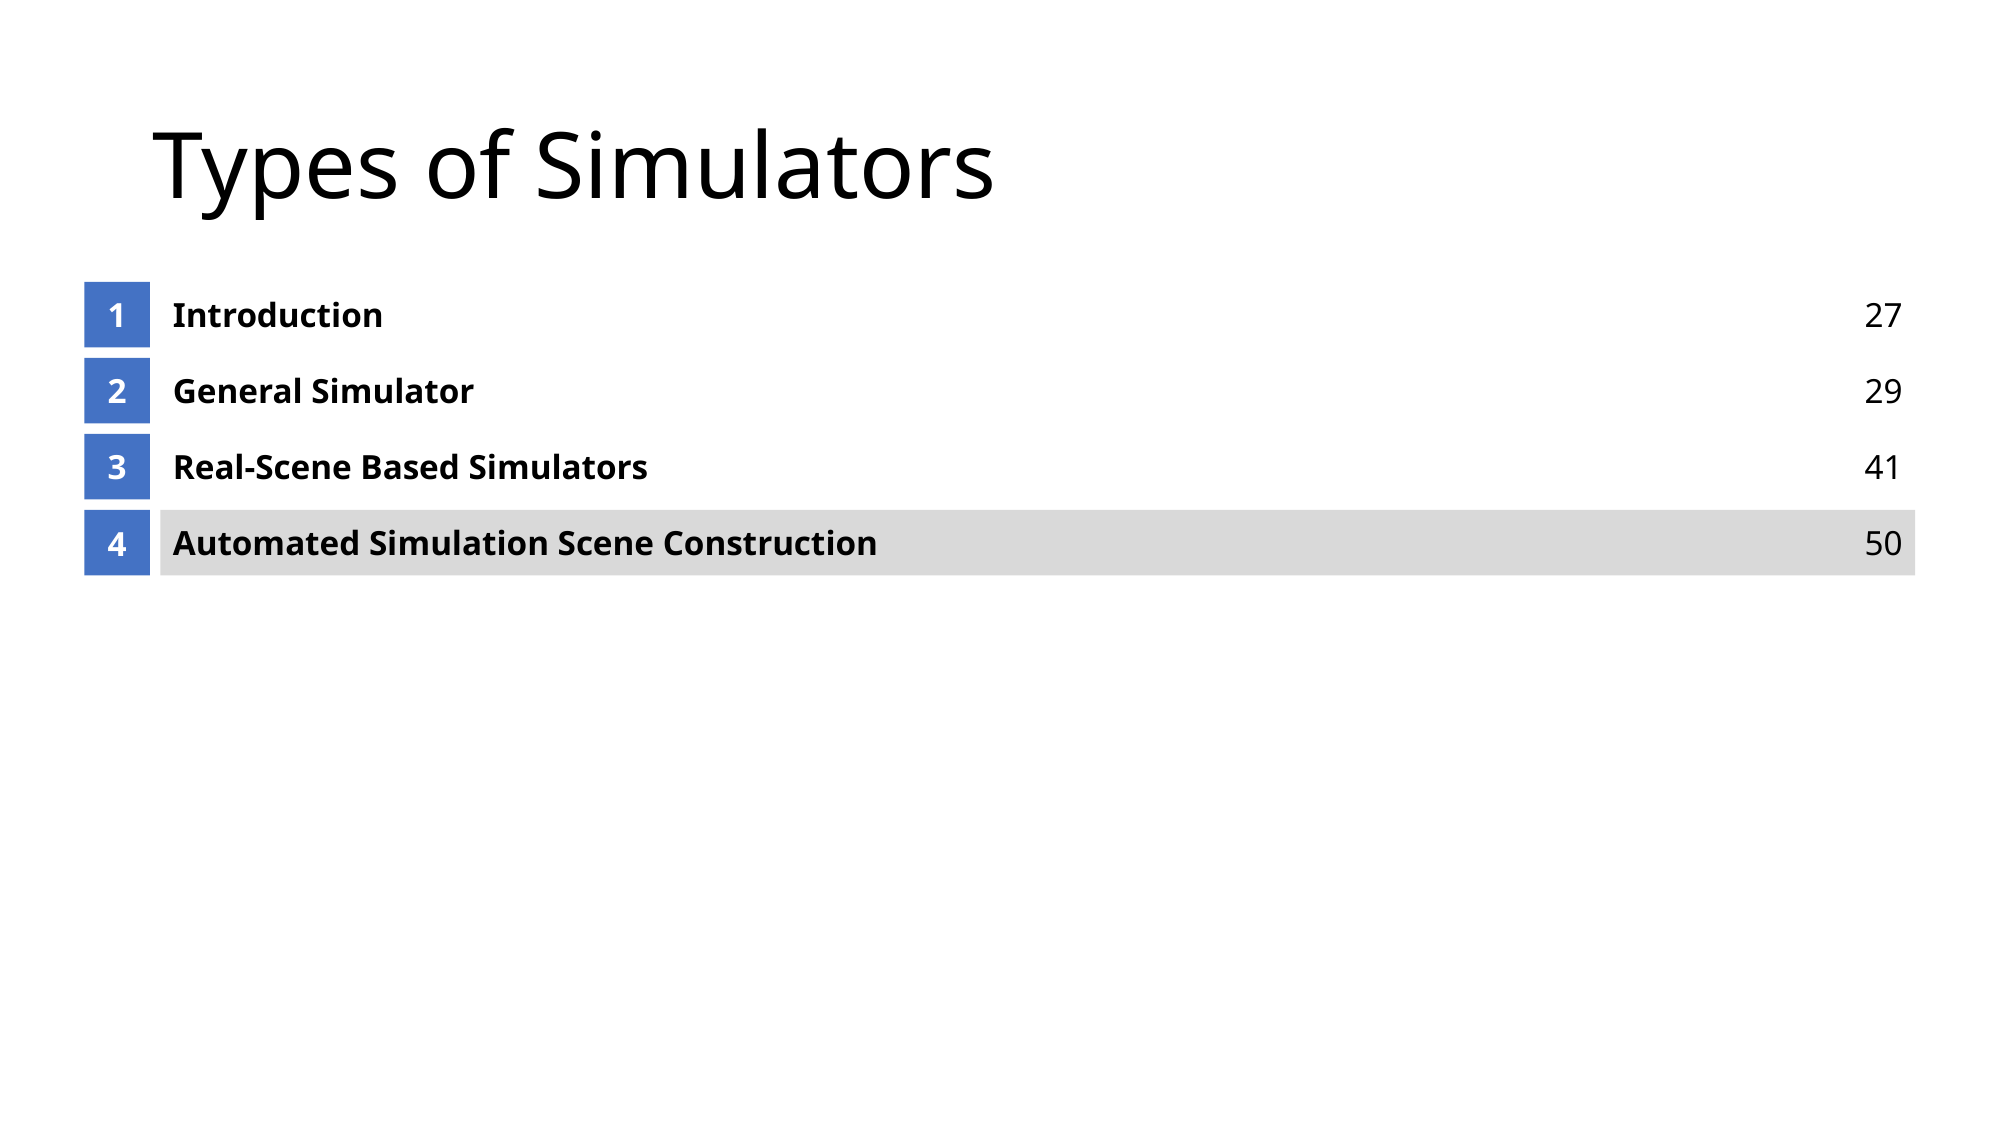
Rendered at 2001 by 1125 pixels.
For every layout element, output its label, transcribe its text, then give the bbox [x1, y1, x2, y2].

text_box 29 [1884, 357, 1904, 424]
text_box Automated Simulation Scene Construction [159, 509, 822, 577]
title Types of Simulators [137, 59, 1863, 278]
text_box [822, 509, 1884, 577]
text_box [1904, 509, 1916, 577]
text_box Introduction [159, 281, 822, 348]
text_box 3 [83, 433, 151, 500]
text_box 27 [1884, 281, 1904, 348]
text_box 50 [1884, 509, 1904, 577]
text_box General Simulator [159, 357, 822, 424]
text_box 41 [1884, 433, 1904, 500]
text_box 1 [83, 281, 151, 348]
text_box 4 [83, 509, 151, 577]
text_box 2 [83, 357, 151, 424]
text_box Real-Scene Based Simulators [159, 433, 822, 500]
